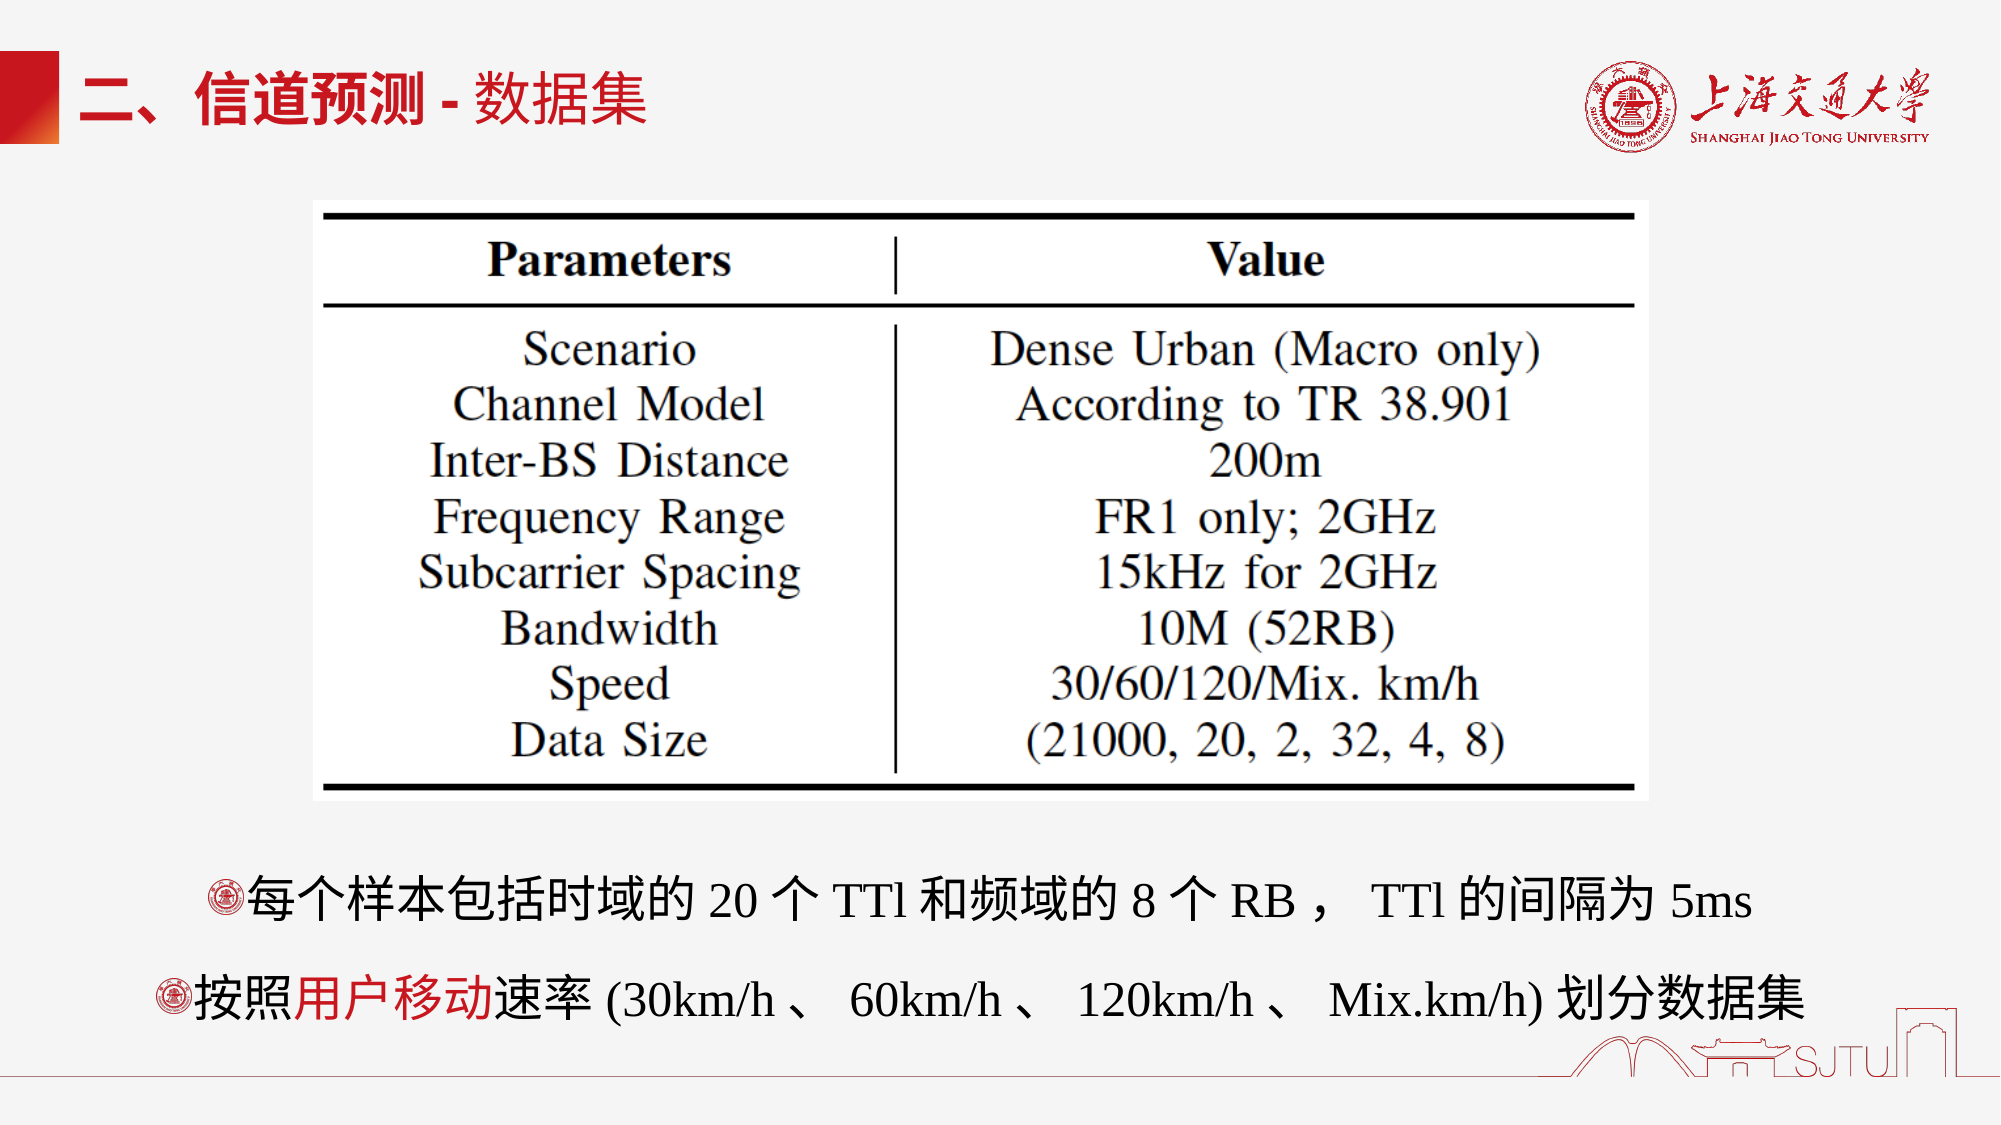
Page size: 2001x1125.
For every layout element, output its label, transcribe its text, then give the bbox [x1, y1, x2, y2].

picture [0, 1008, 2000, 1077]
picture [313, 200, 1649, 801]
text_box 每个样本包括时域的20个TTl和频域的8个RB，TTl的间隔为5ms 按照用户移动速率(30km/h、60km/h、120km/h、Mix.km/h)划分数据集 [62, 842, 1900, 1032]
picture [156, 978, 192, 1014]
title 二、信道预测-数据集 [62, 43, 1530, 152]
picture [208, 879, 244, 915]
picture [1567, 43, 1946, 168]
